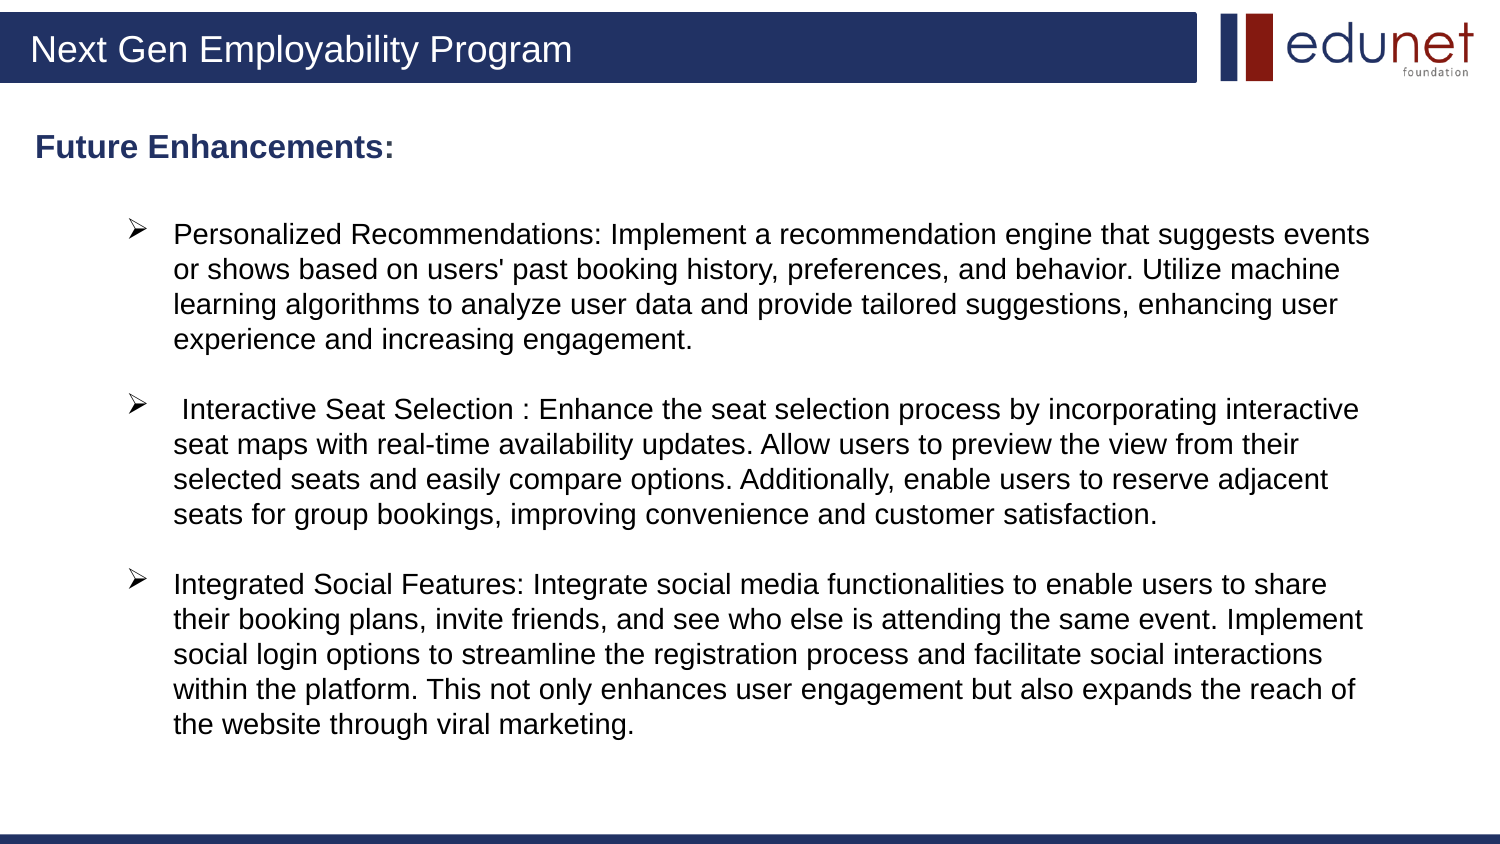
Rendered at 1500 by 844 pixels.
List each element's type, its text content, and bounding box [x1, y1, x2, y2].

picture [1279, 14, 1482, 83]
text_box Personalized Recommendations: Implement a recommendation engine that suggests events or shows based on users' past booking history, preferences, and behavior. Utilize machine learning algorithms to analyze user data and provide tailored suggestions, enhancing user experience and increasing engagement. Interactive Seat Selection : Enhance the seat selection process by incorporating interactive seat maps with real-time availability updates. Allow users to preview the view from their selected seats and easily compare options. Additionally, enable users to reserve adjacent seats for group bookings, improving convenience and customer satisfaction. Integrated Social Features: Integrate social media functionalities to enable users to share their booking plans, invite friends, and see who else is attending the same event. Implement social login options to streamline the registration process and facilitate social interactions within the platform. This not only enhances user engagement but also expands the reach of the website through viral marketing. [111, 207, 1405, 748]
title Future Enhancements: [35, 117, 1417, 208]
